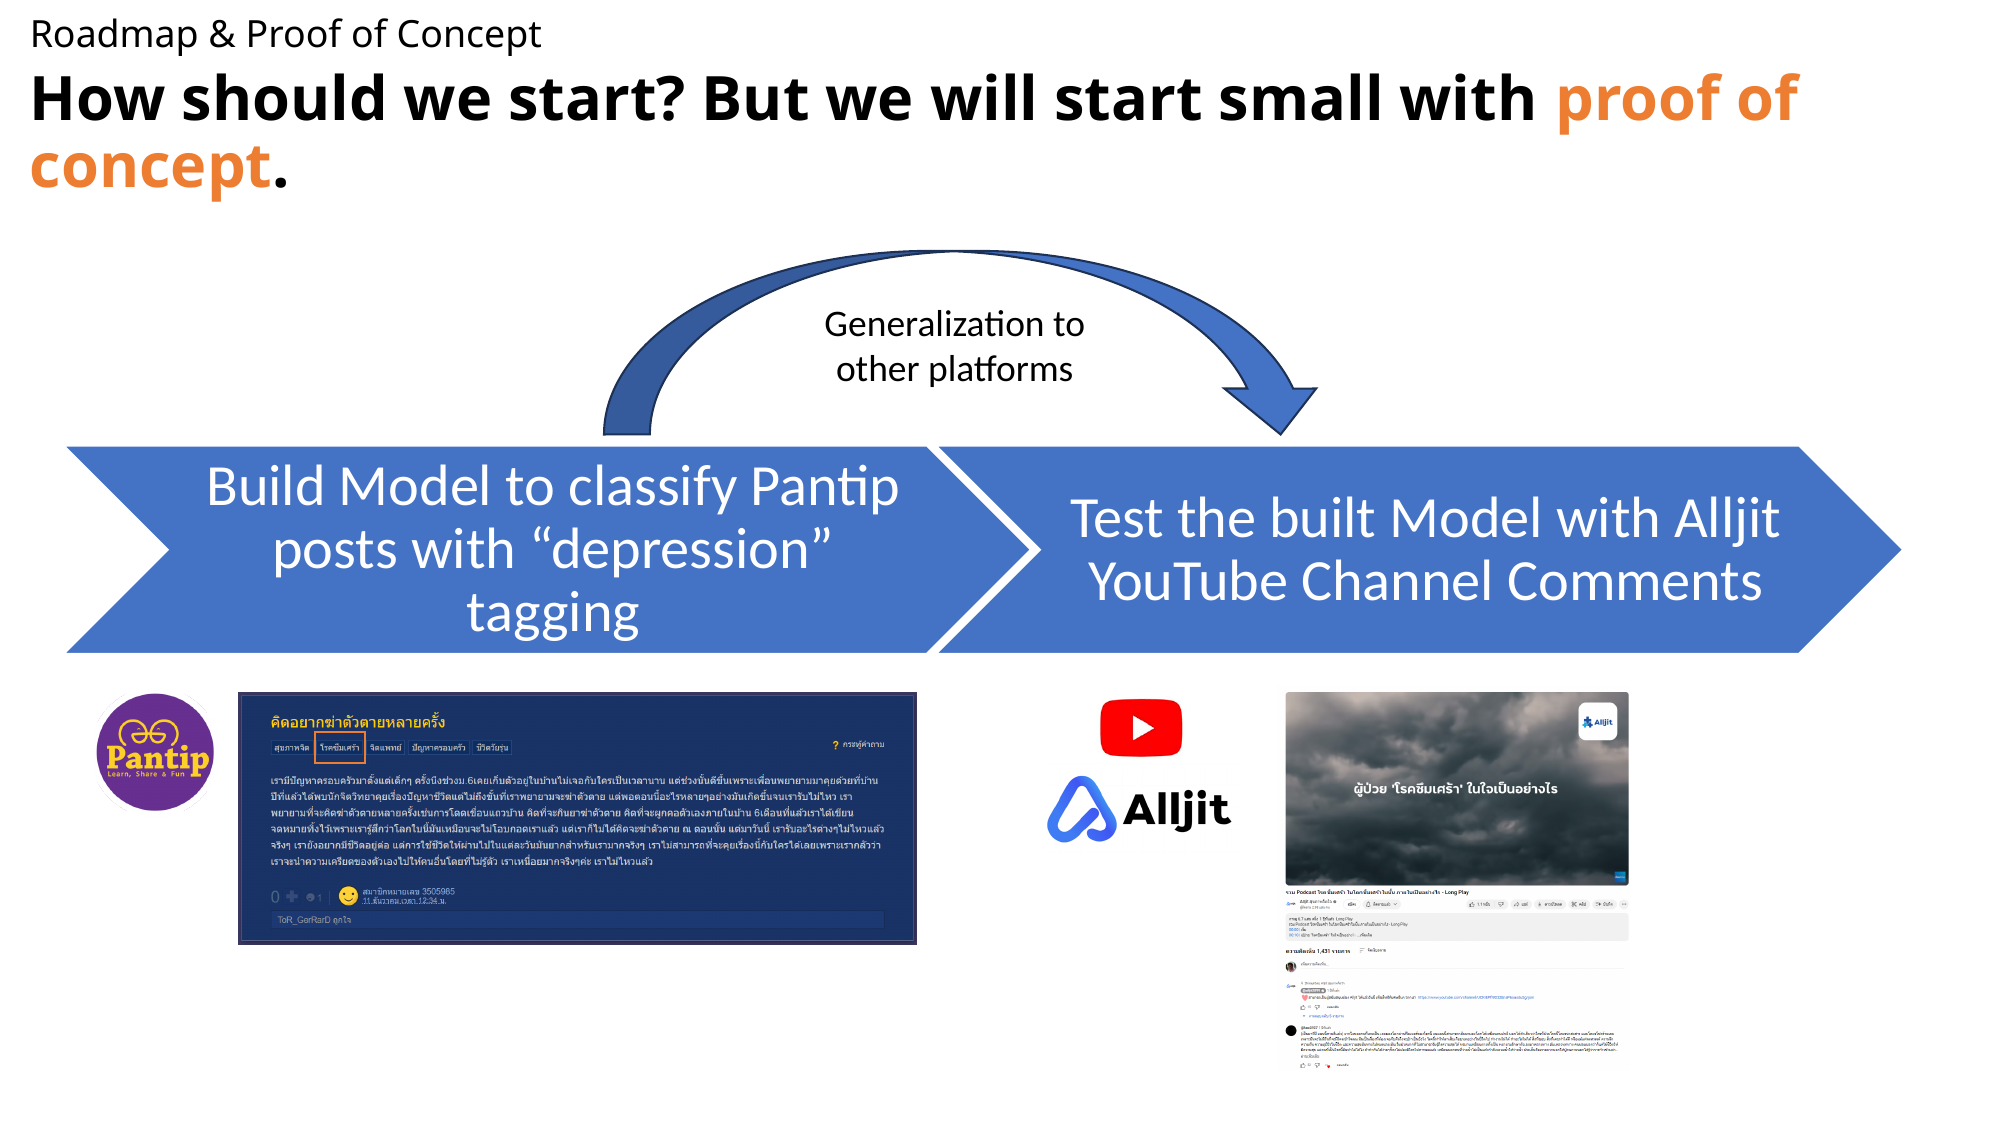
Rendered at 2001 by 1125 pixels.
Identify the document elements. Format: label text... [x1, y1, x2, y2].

picture [1277, 685, 1630, 1071]
text_box Generalization to other platforms [767, 296, 1142, 392]
picture [238, 692, 917, 945]
picture [1044, 674, 1239, 857]
text_box [602, 249, 1319, 436]
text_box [61, 445, 1904, 654]
picture [90, 687, 220, 818]
title Roadmap & Proof of Concept [14, 10, 1863, 59]
text_box How should we start? But we will start small with proof of concept. [14, 59, 1977, 209]
